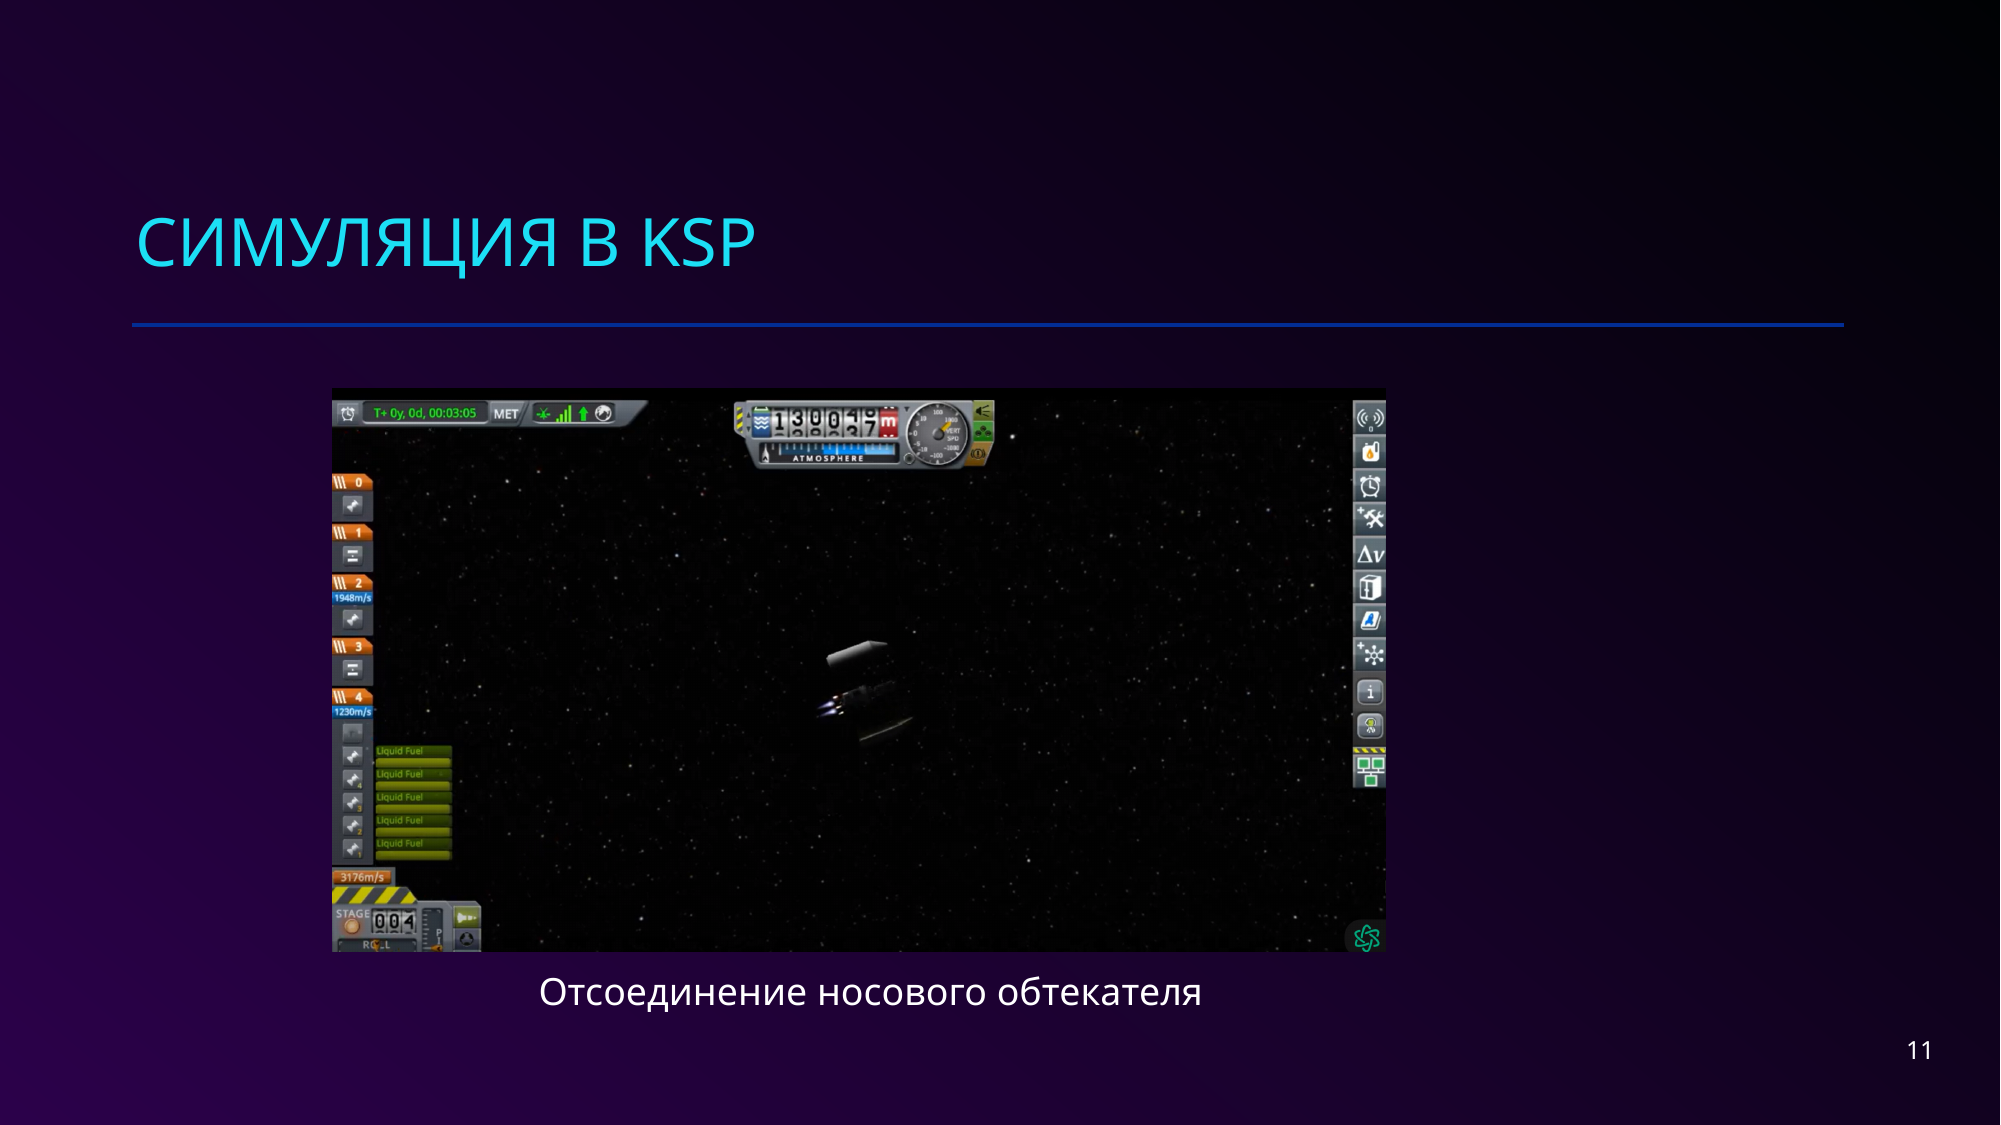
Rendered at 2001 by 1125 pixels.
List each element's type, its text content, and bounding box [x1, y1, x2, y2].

list Отсоединение носового обтекателя [523, 952, 1269, 1040]
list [332, 388, 1386, 952]
slide_number 11 [1499, 1021, 1950, 1082]
title Симуляция в KSP [120, 71, 1846, 289]
